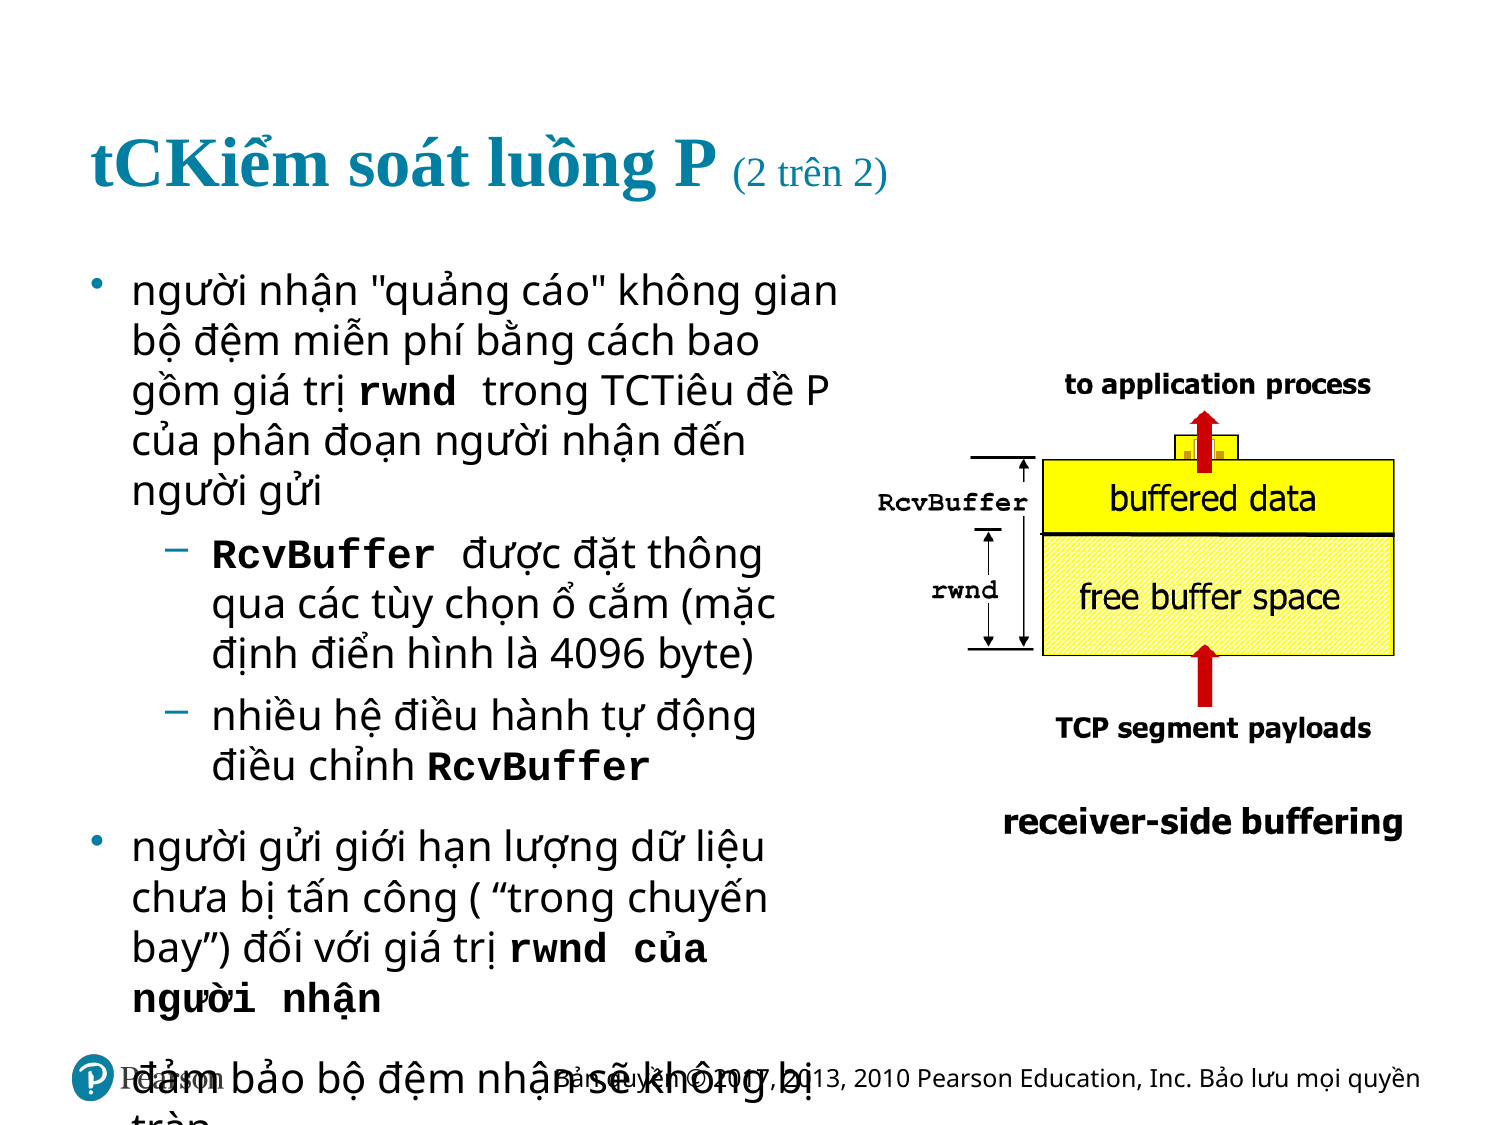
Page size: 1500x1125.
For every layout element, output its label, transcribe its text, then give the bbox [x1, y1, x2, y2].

title t C Kiểm soát luồng P (2 trên 2) [75, 0, 1425, 216]
list người nhận "quảng cáo" không gian bộ đệm miễn phí bằng cách bao gồm giá trị rwnd trong T C Tiêu đề P của phân đoạn người nhận đến người gửi RcvBuffer được đặt thông qua các tùy chọn ổ cắm (mặc định điển hình là 4096 byte) nhiều hệ điều hành tự động điều chỉnh RcvBuffer người gửi giới hạn lượng dữ liệu chưa bị tấn công ( “trong chuyến bay”) đối với giá trị rwnd của người nhận đảm bảo bộ đệm nhận sẽ không bị tràn [75, 248, 861, 1125]
picture [860, 357, 1426, 862]
